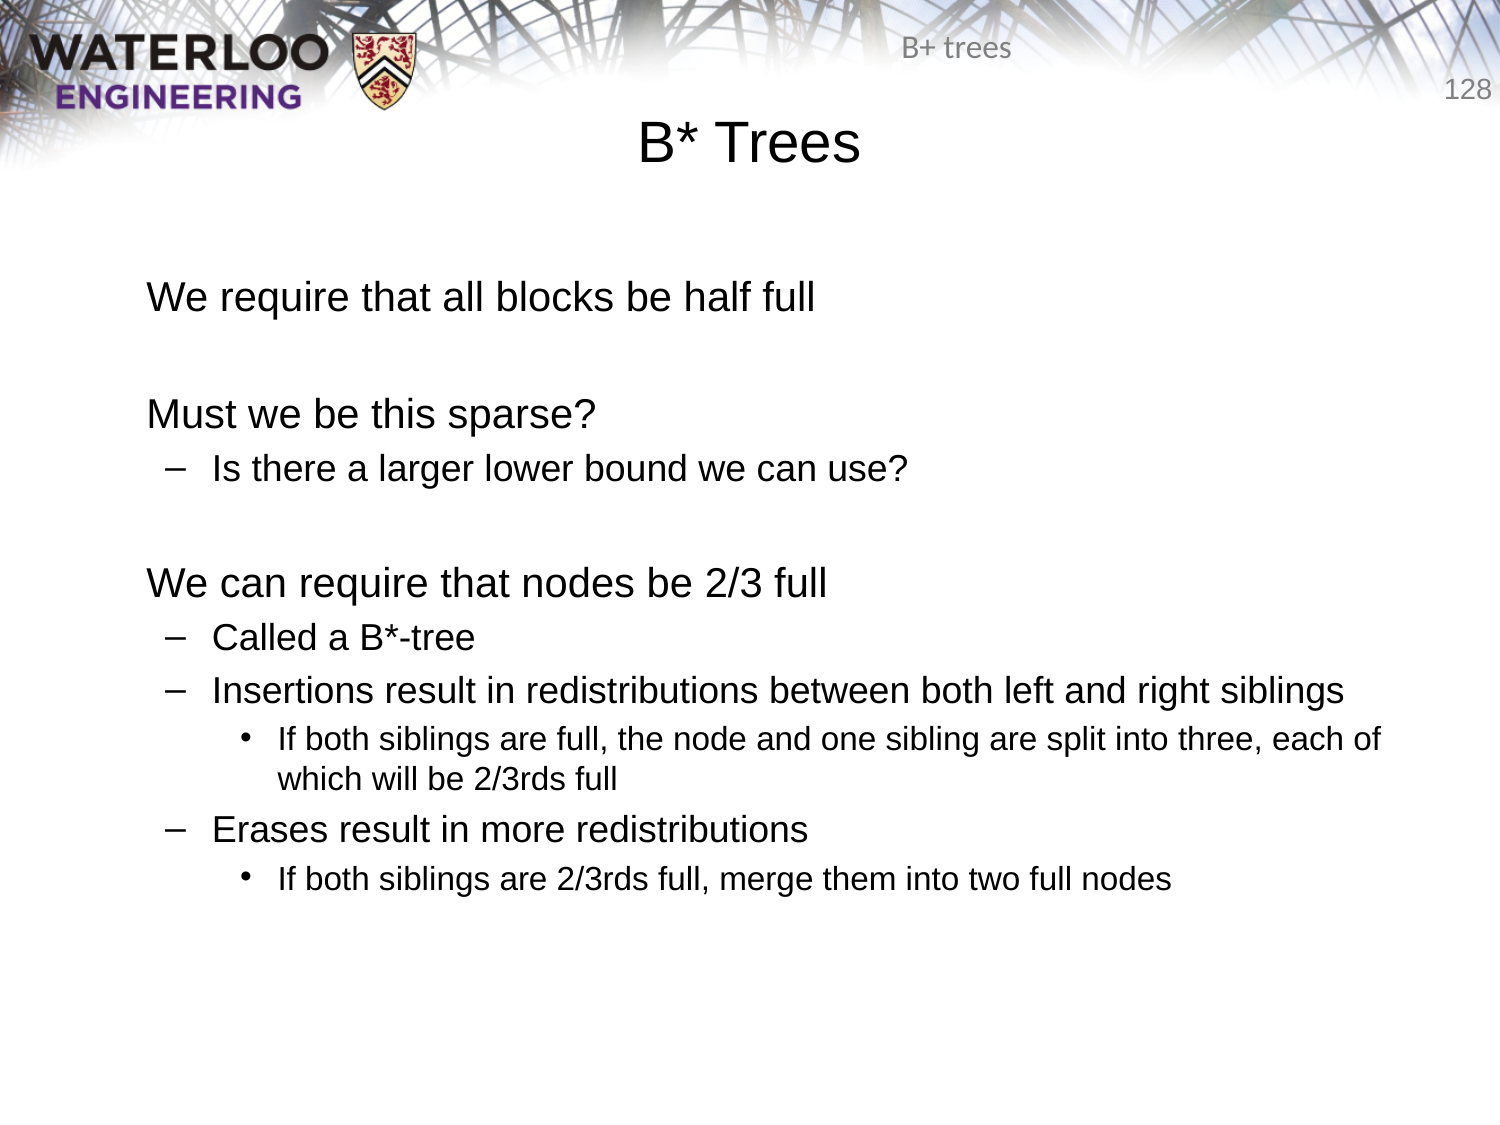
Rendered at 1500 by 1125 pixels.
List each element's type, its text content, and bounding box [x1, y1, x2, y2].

picture [0, 0, 1500, 1125]
list We require that all blocks be half full Must we be this sparse? Is there a larger lower bound we can use? We can require that nodes be 2/3 full Called a B*-tree Insertions result in redistributions between both left and right siblings If both siblings are full, the node and one sibling are split into three, each of which will be 2/3rds full Erases result in more redistributions If both siblings are 2/3rds full, merge them into two full nodes [74, 262, 1426, 1006]
title B* Trees [74, 44, 1426, 233]
